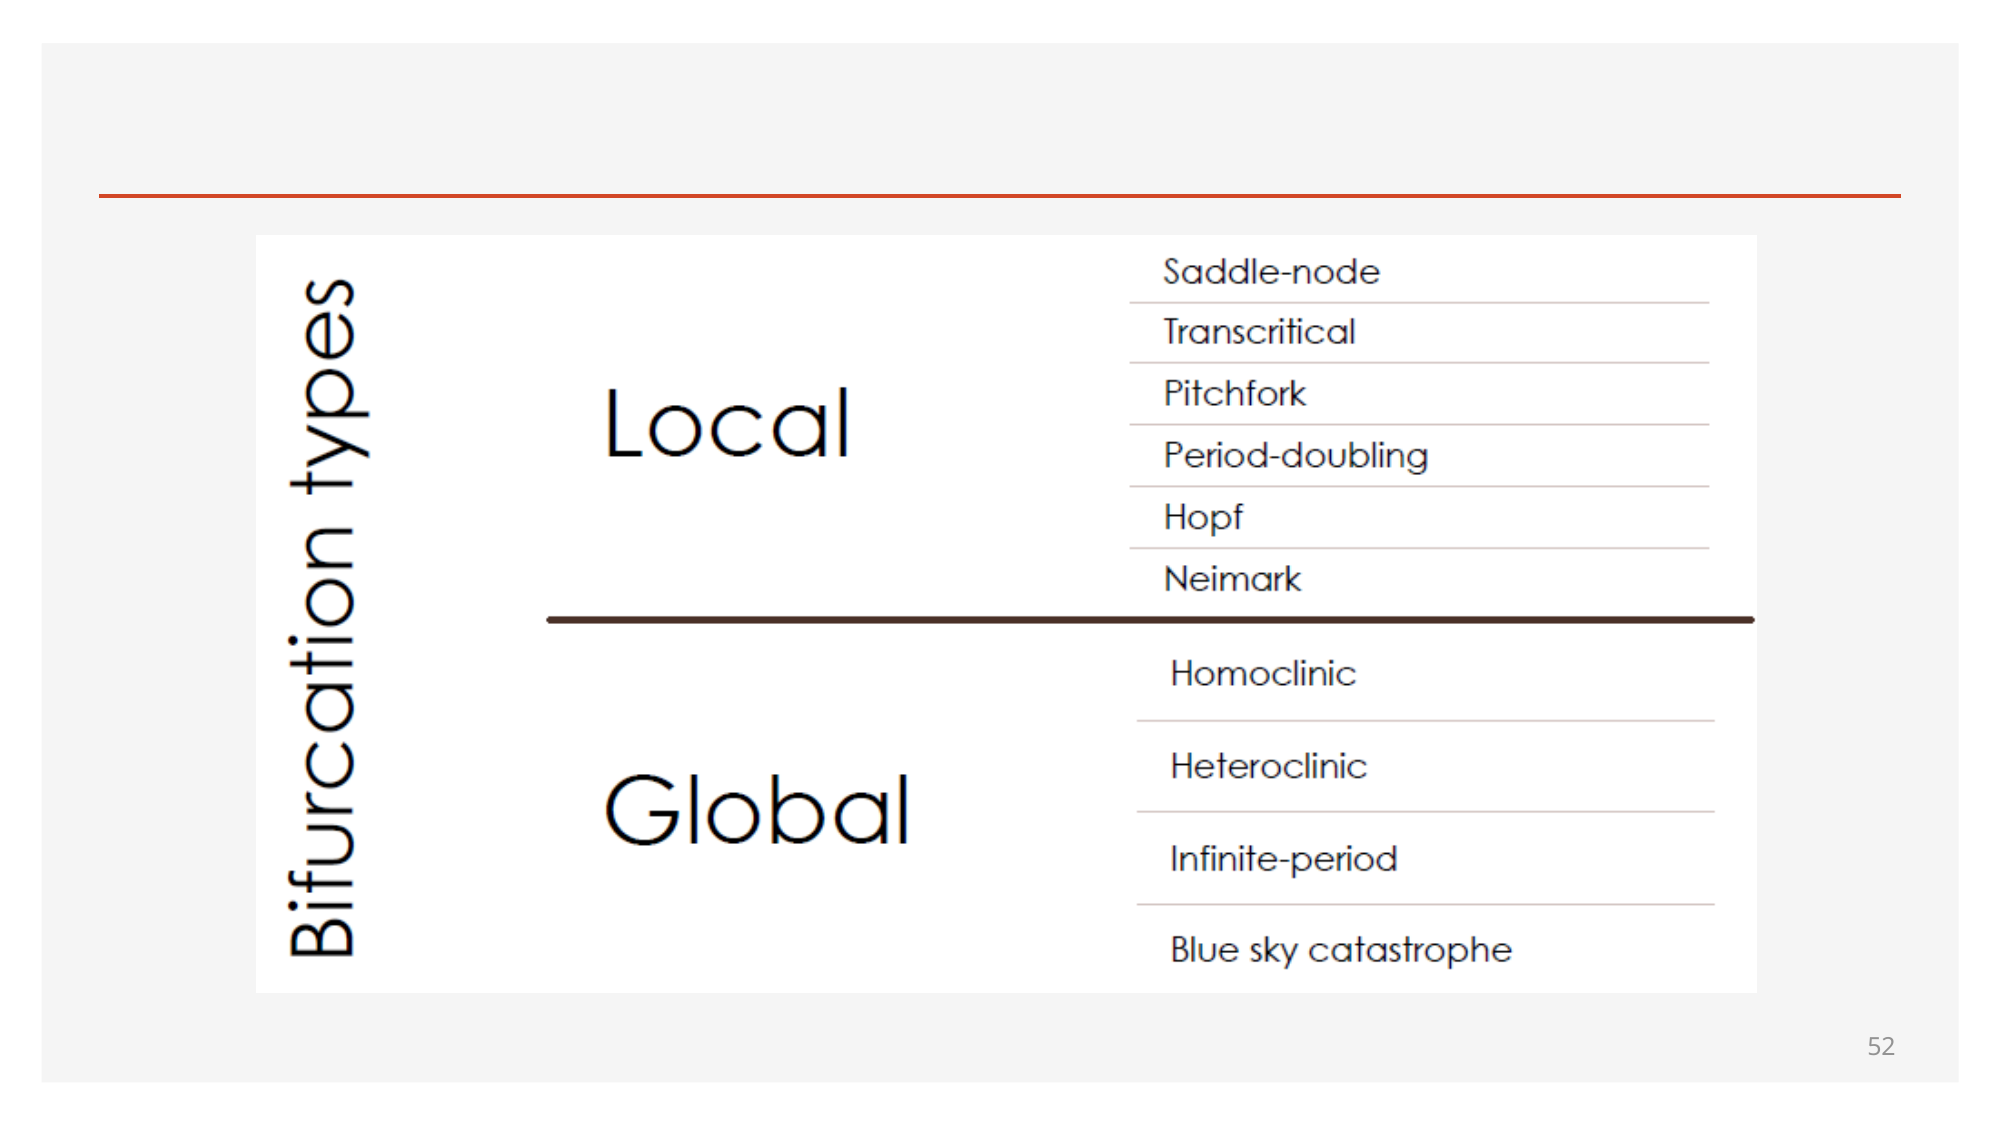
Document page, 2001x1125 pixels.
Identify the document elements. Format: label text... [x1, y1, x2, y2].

slide_number 52 [1373, 1017, 1911, 1078]
picture [256, 235, 1757, 993]
